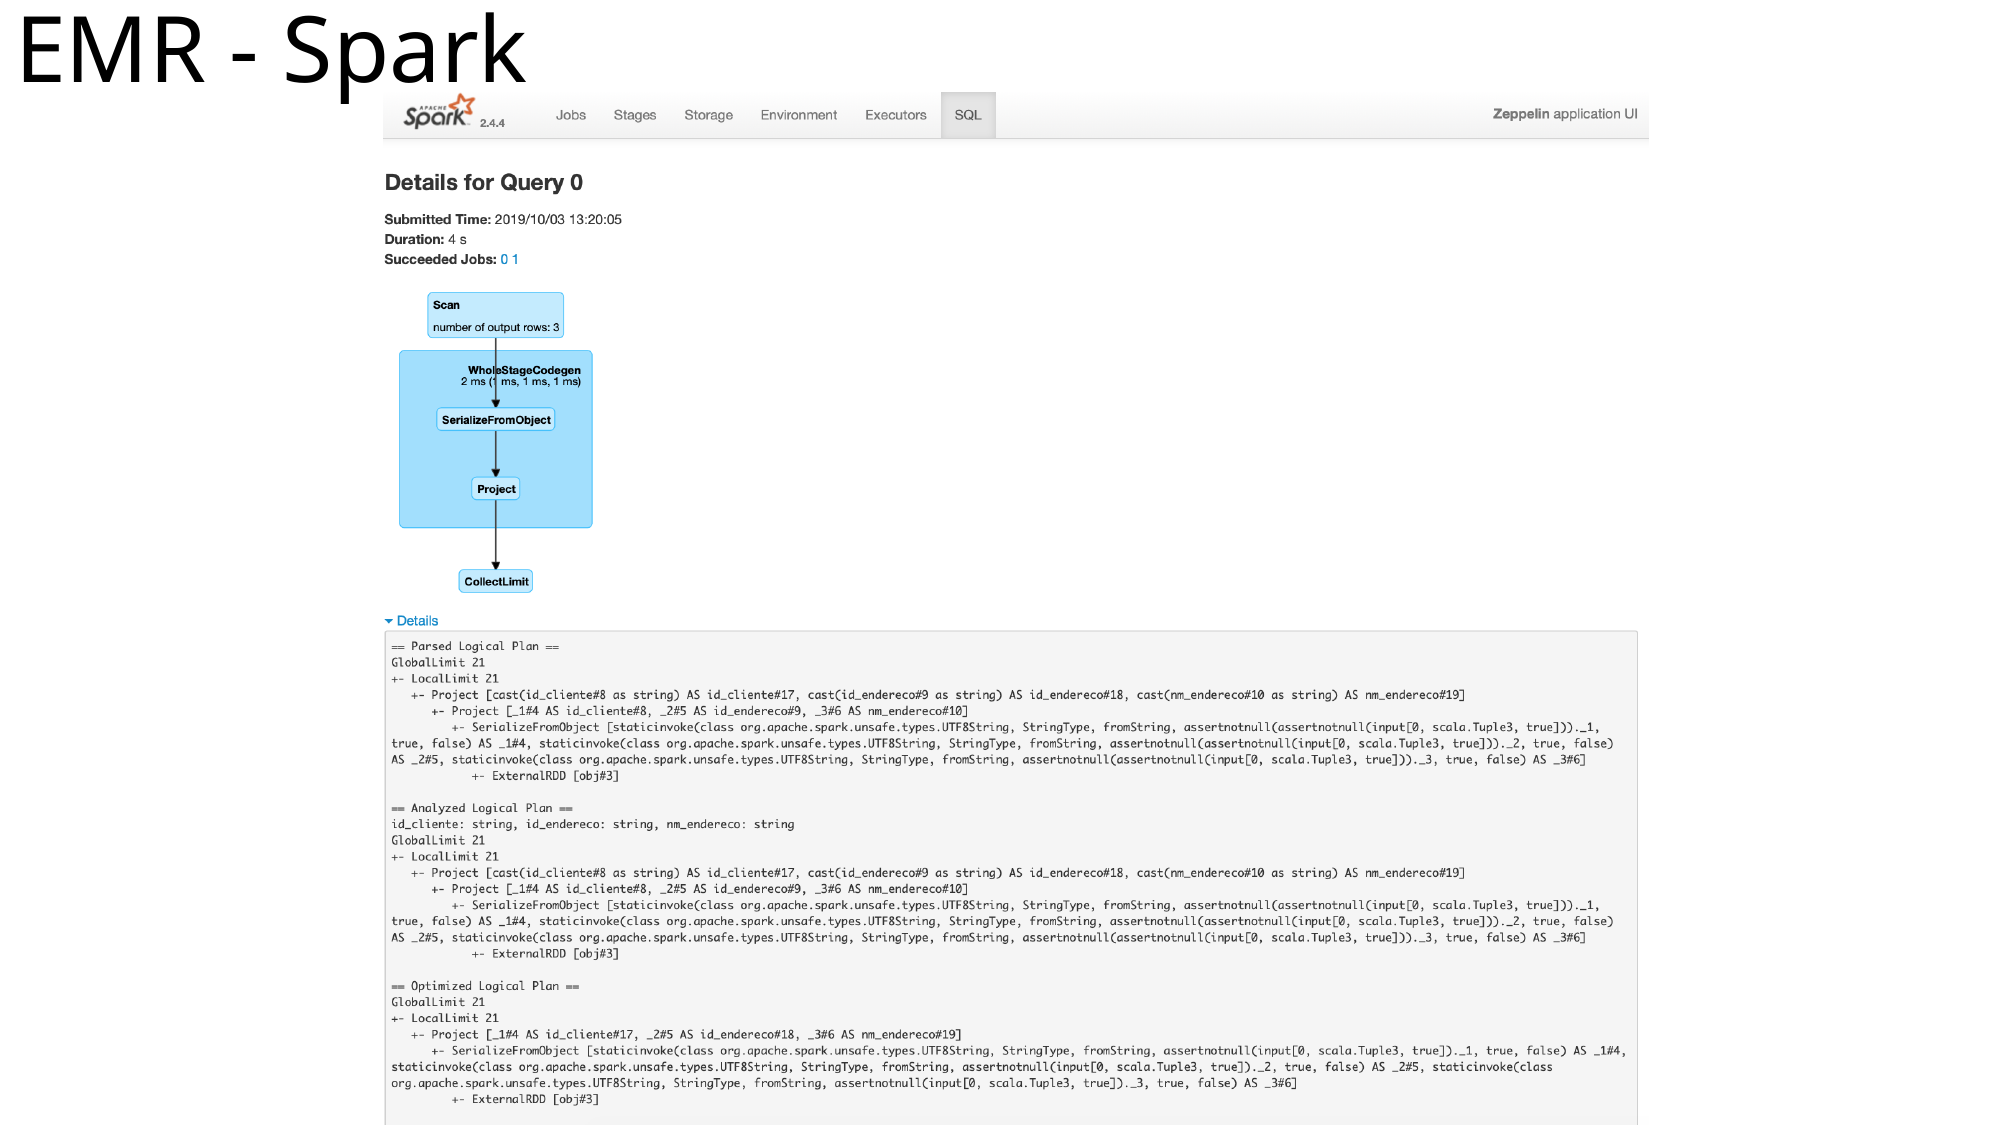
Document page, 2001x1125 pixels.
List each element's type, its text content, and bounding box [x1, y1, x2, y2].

picture [383, 92, 1649, 1125]
text_box EMR - Spark [0, 0, 1909, 173]
